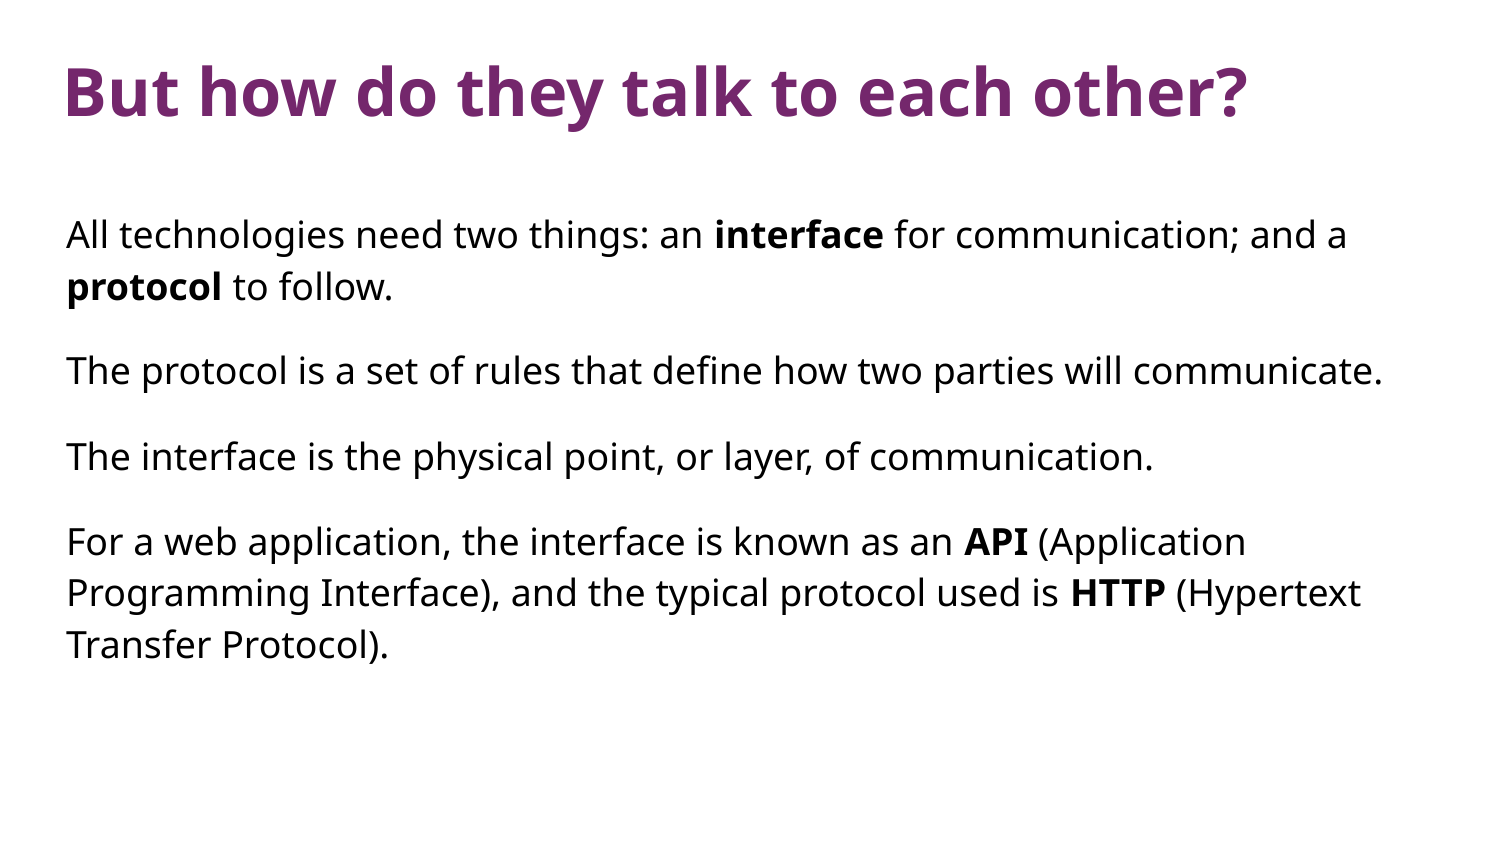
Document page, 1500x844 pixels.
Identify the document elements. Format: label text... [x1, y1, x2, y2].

list All technologies need two things: an interface for communication; and a protocol to follow. The protocol is a set of rules that define how two parties will communicate. The interface is the physical point, or layer, of communication. For a web application, the interface is known as an API (Application Programming Interface), and the typical protocol used is HTTP (Hypertext Transfer Protocol). [51, 189, 1449, 813]
text_box But how do they talk to each other? [47, 42, 1446, 117]
